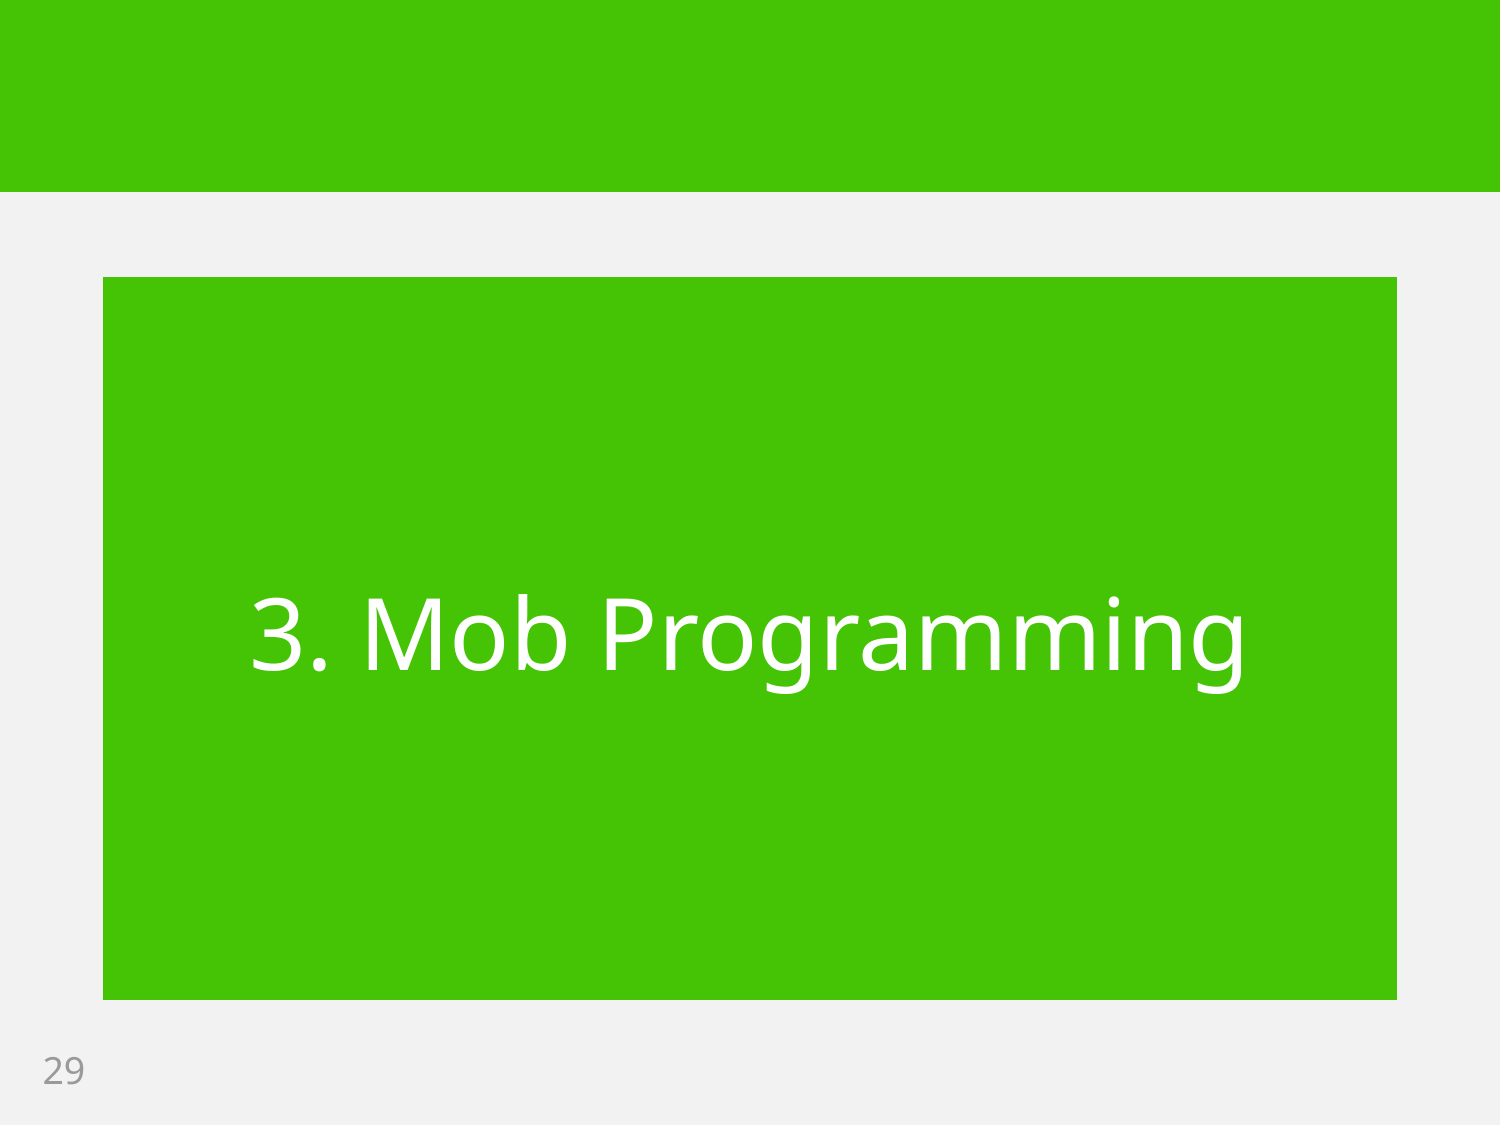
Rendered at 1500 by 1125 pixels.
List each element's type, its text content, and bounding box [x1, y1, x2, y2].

slide_number 29 [27, 1042, 146, 1102]
list 3. Mob Programming [103, 277, 1397, 1000]
